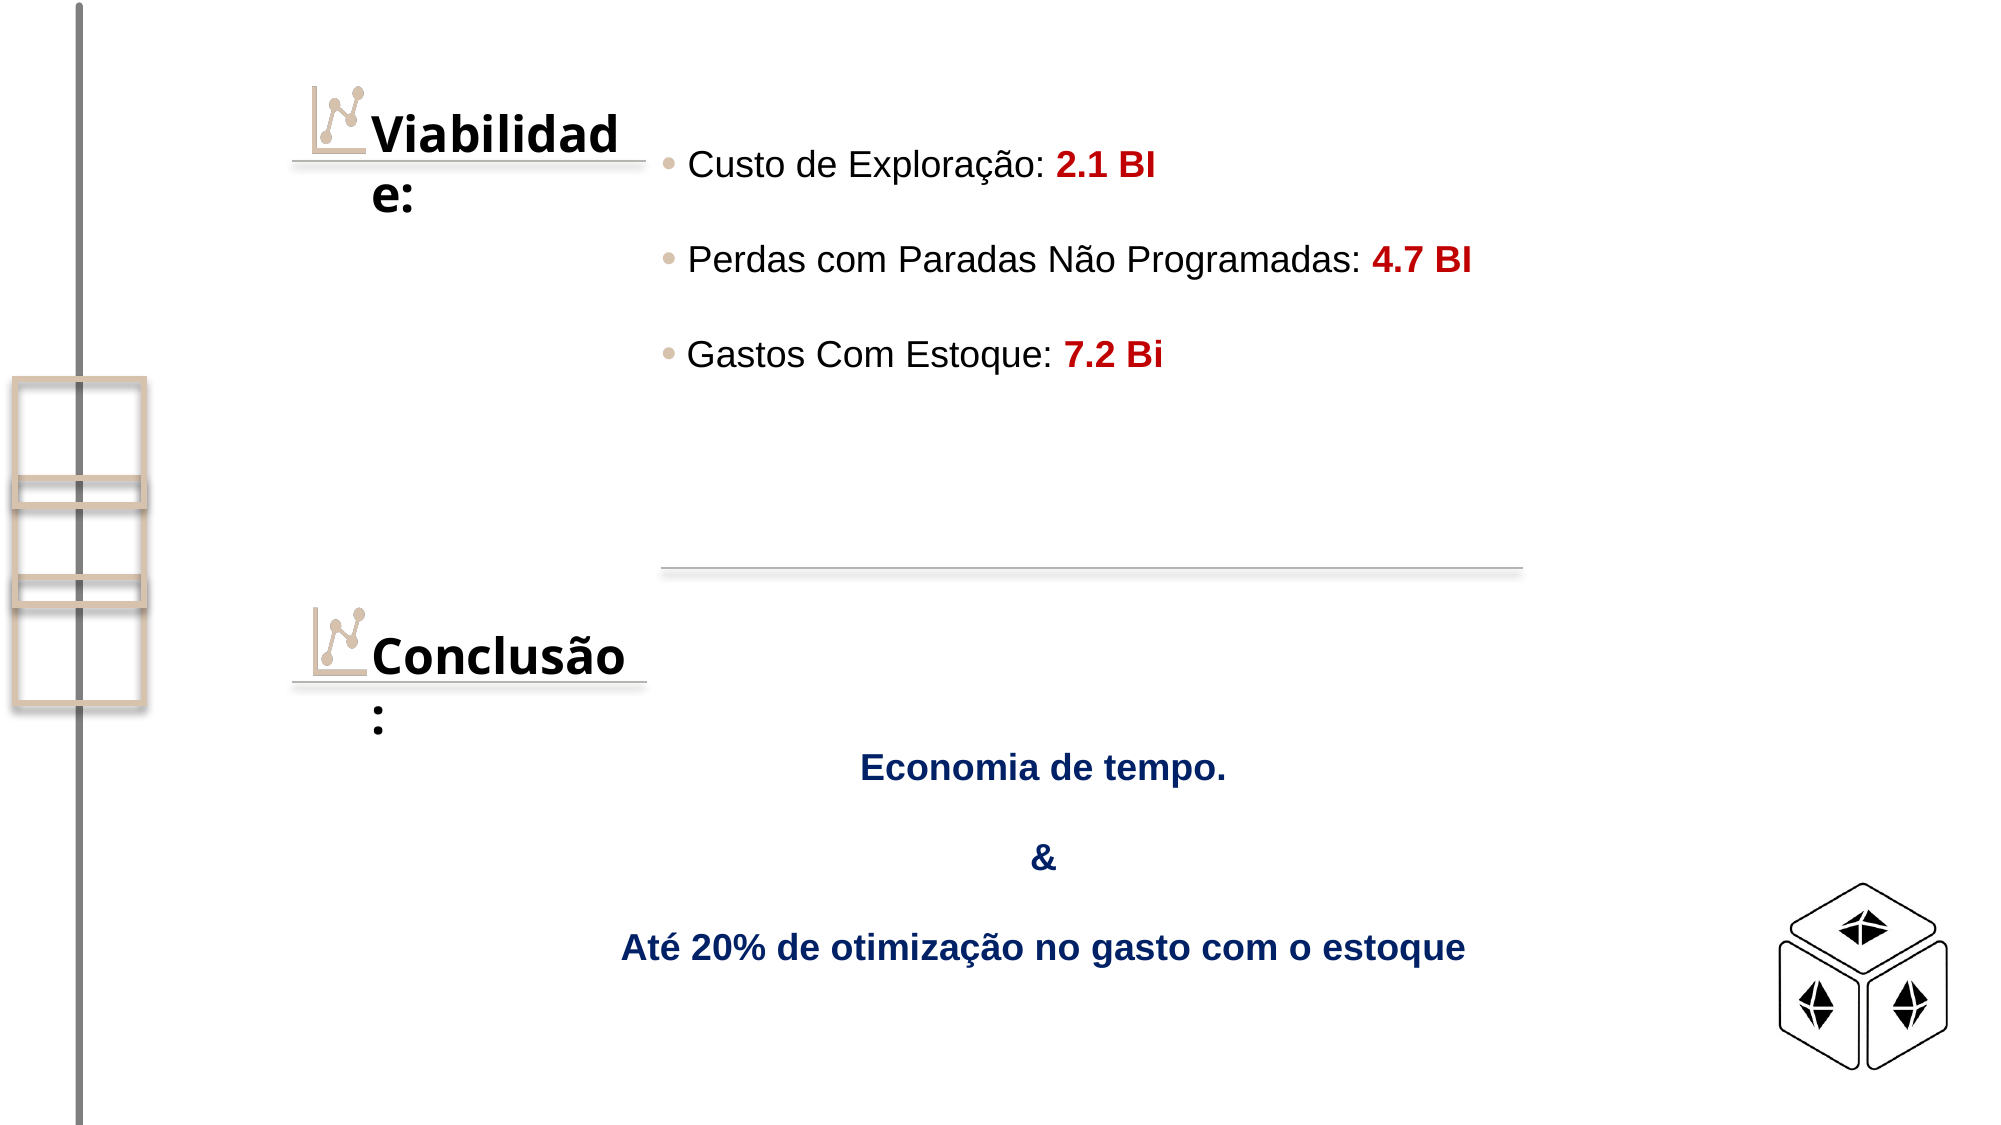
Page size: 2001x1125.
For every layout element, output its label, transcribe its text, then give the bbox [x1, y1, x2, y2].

text_box • Custo de Exploração: 2.1 BI • Perdas com Paradas Não Programadas: 4.7 BI • Gastos Com Estoque: 7.2 Bi [646, 128, 1567, 383]
text_box [14, 378, 79, 507]
picture [1768, 872, 1958, 1075]
text_box Economia de tempo. & Até 20% de otimização no gasto com o estoque [595, 735, 1493, 975]
text_box Conclusão: [356, 690, 647, 752]
text_box Conclusão: [377, 616, 647, 681]
text_box [80, 616, 145, 704]
text_box Viabilidade: [376, 95, 647, 160]
text_box [80, 378, 145, 507]
text_box [14, 616, 79, 704]
text_box [80, 517, 145, 606]
picture [302, 595, 377, 688]
picture [301, 74, 376, 166]
text_box [14, 517, 79, 606]
text_box Viabilidade: [356, 170, 646, 231]
